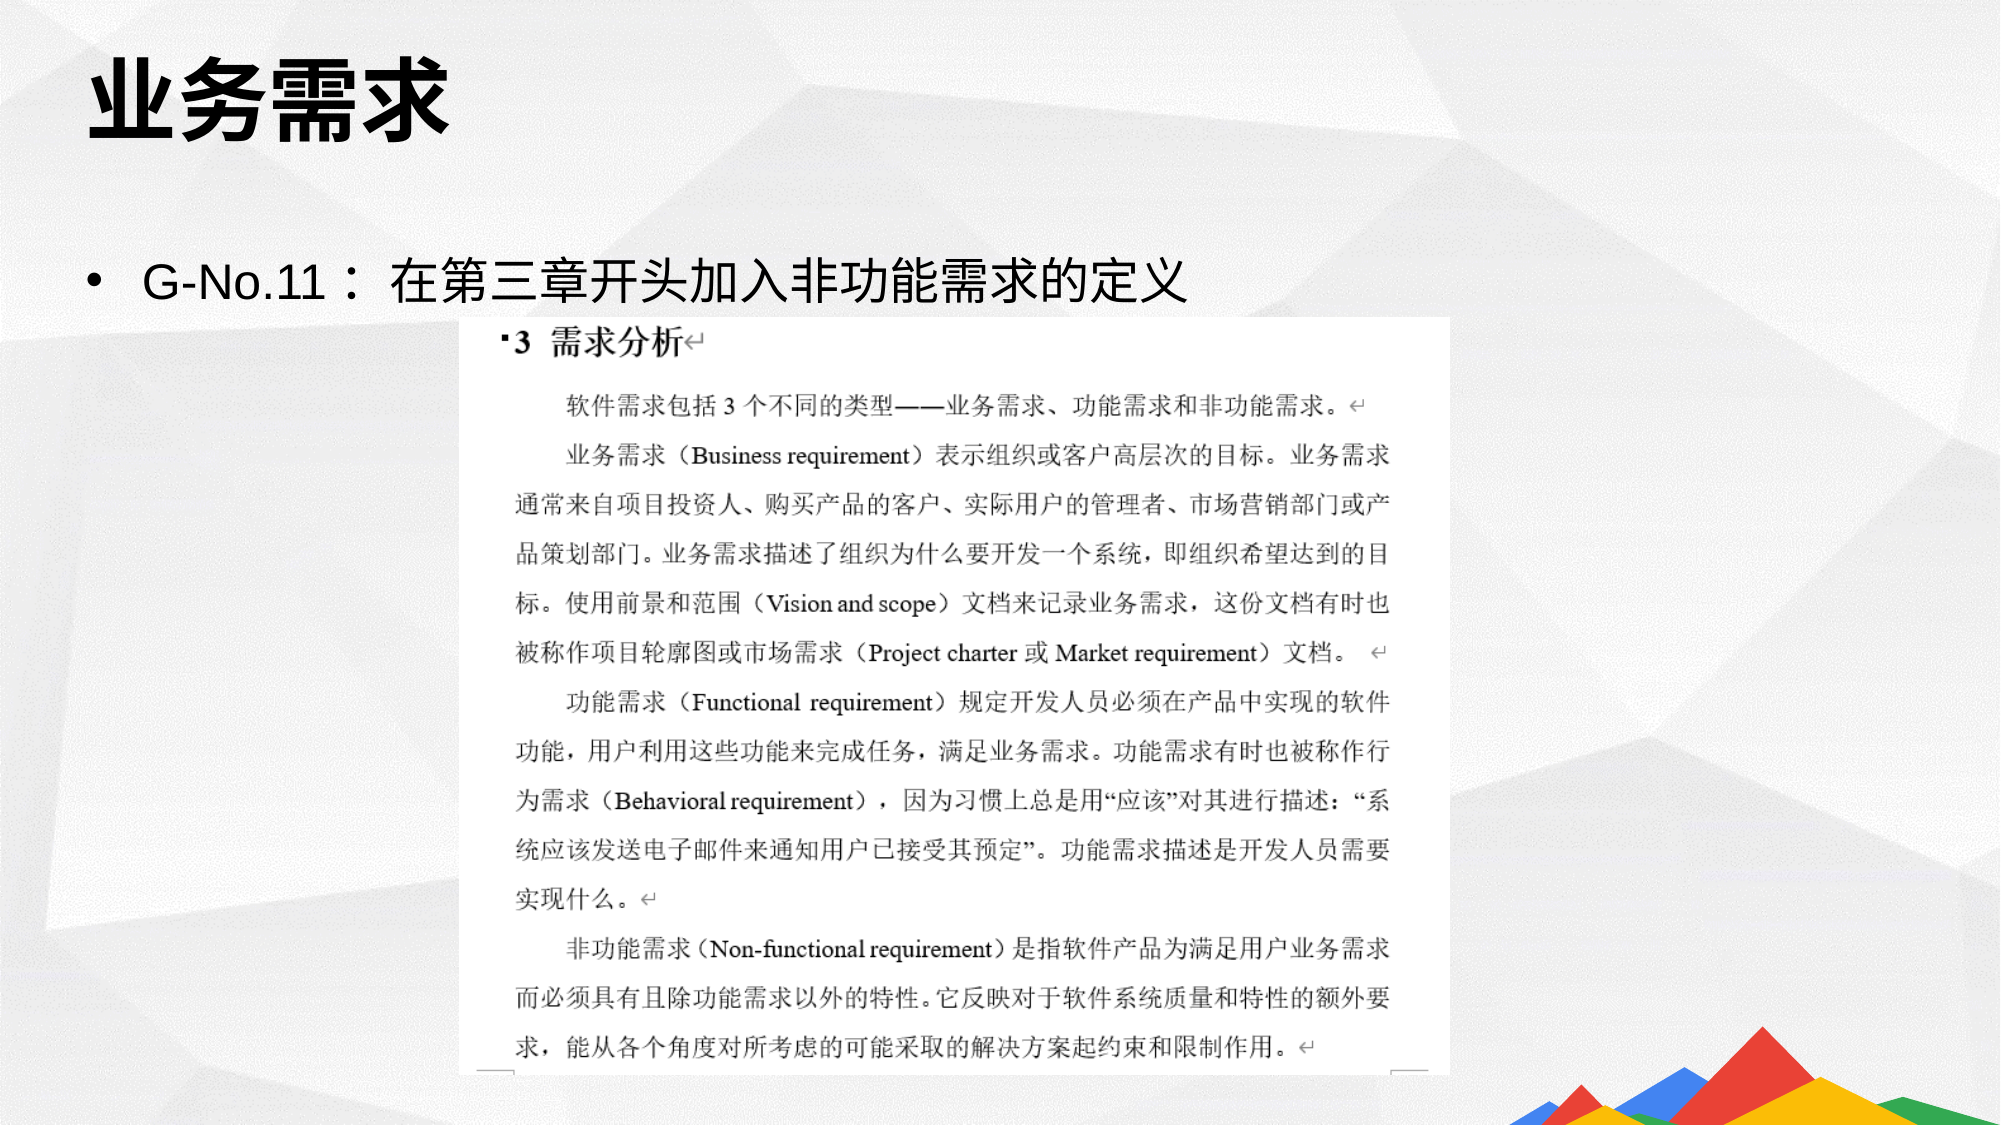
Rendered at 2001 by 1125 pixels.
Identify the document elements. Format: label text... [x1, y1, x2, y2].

picture [0, 0, 2001, 1125]
text_box G-No.11：在第三章开头加入非功能需求的定义 [70, 212, 1828, 317]
text_box 业务需求 [70, 35, 1306, 162]
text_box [1509, 1026, 2000, 1125]
